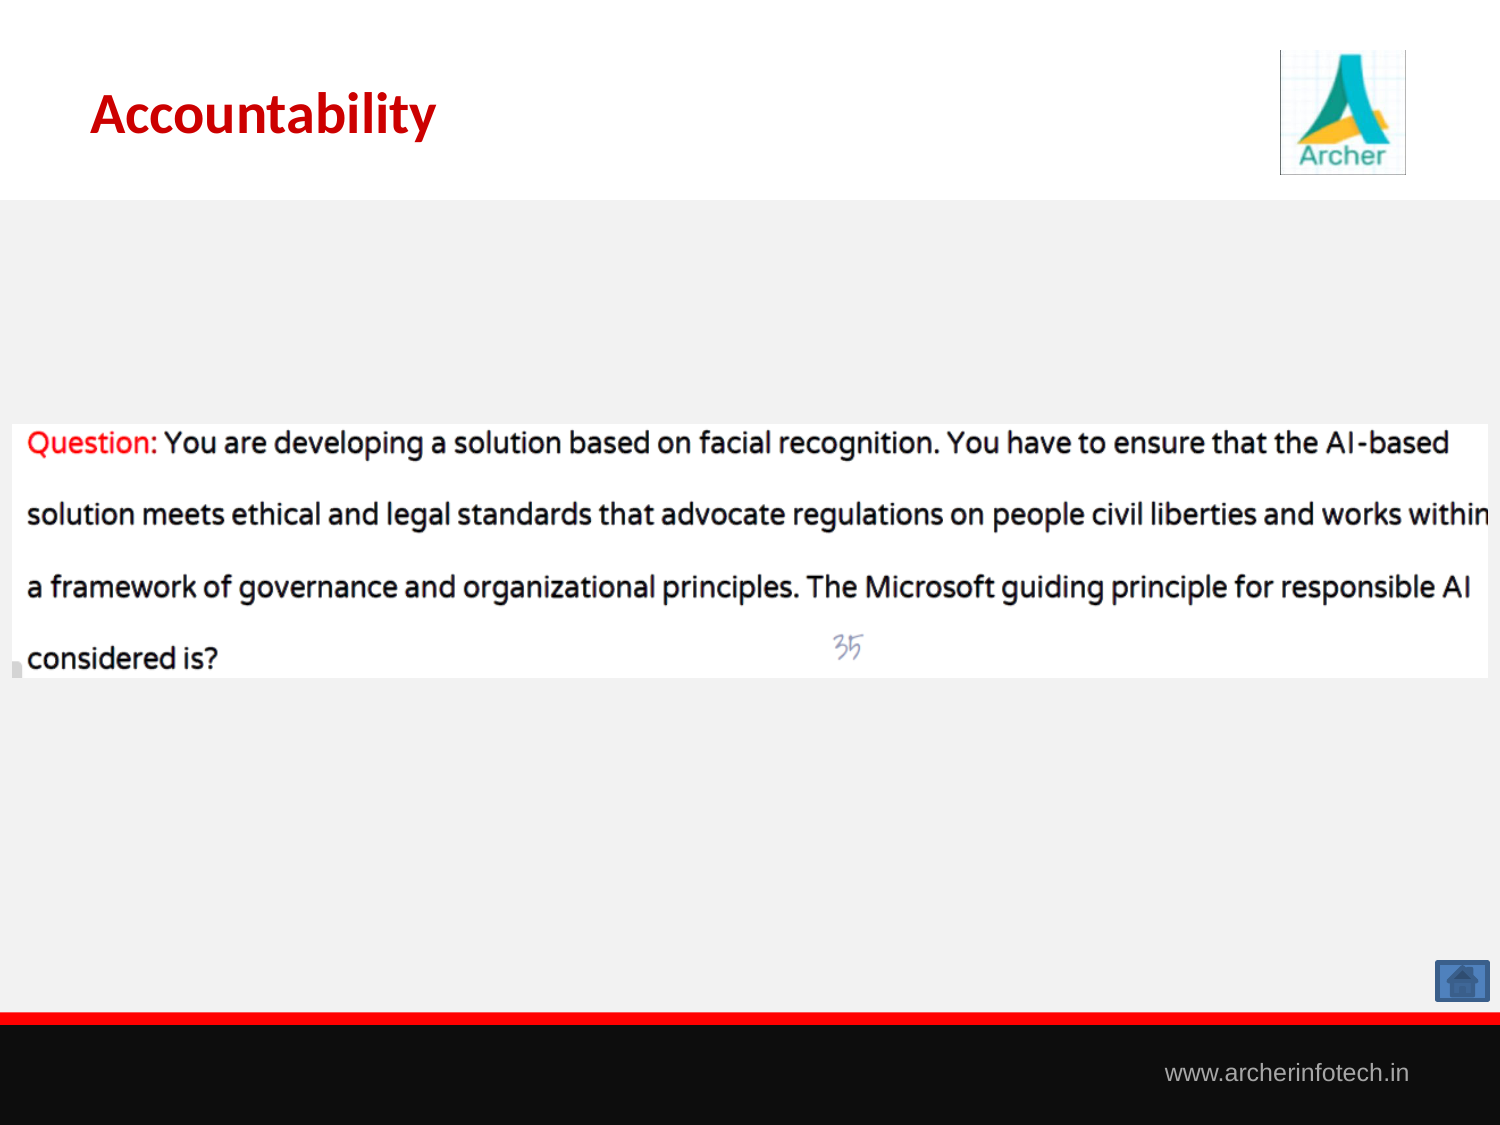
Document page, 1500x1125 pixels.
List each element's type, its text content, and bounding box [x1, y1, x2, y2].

text_box [1435, 960, 1490, 1002]
picture [12, 424, 1488, 678]
title Accountability [75, 45, 925, 175]
picture [1280, 50, 1406, 175]
